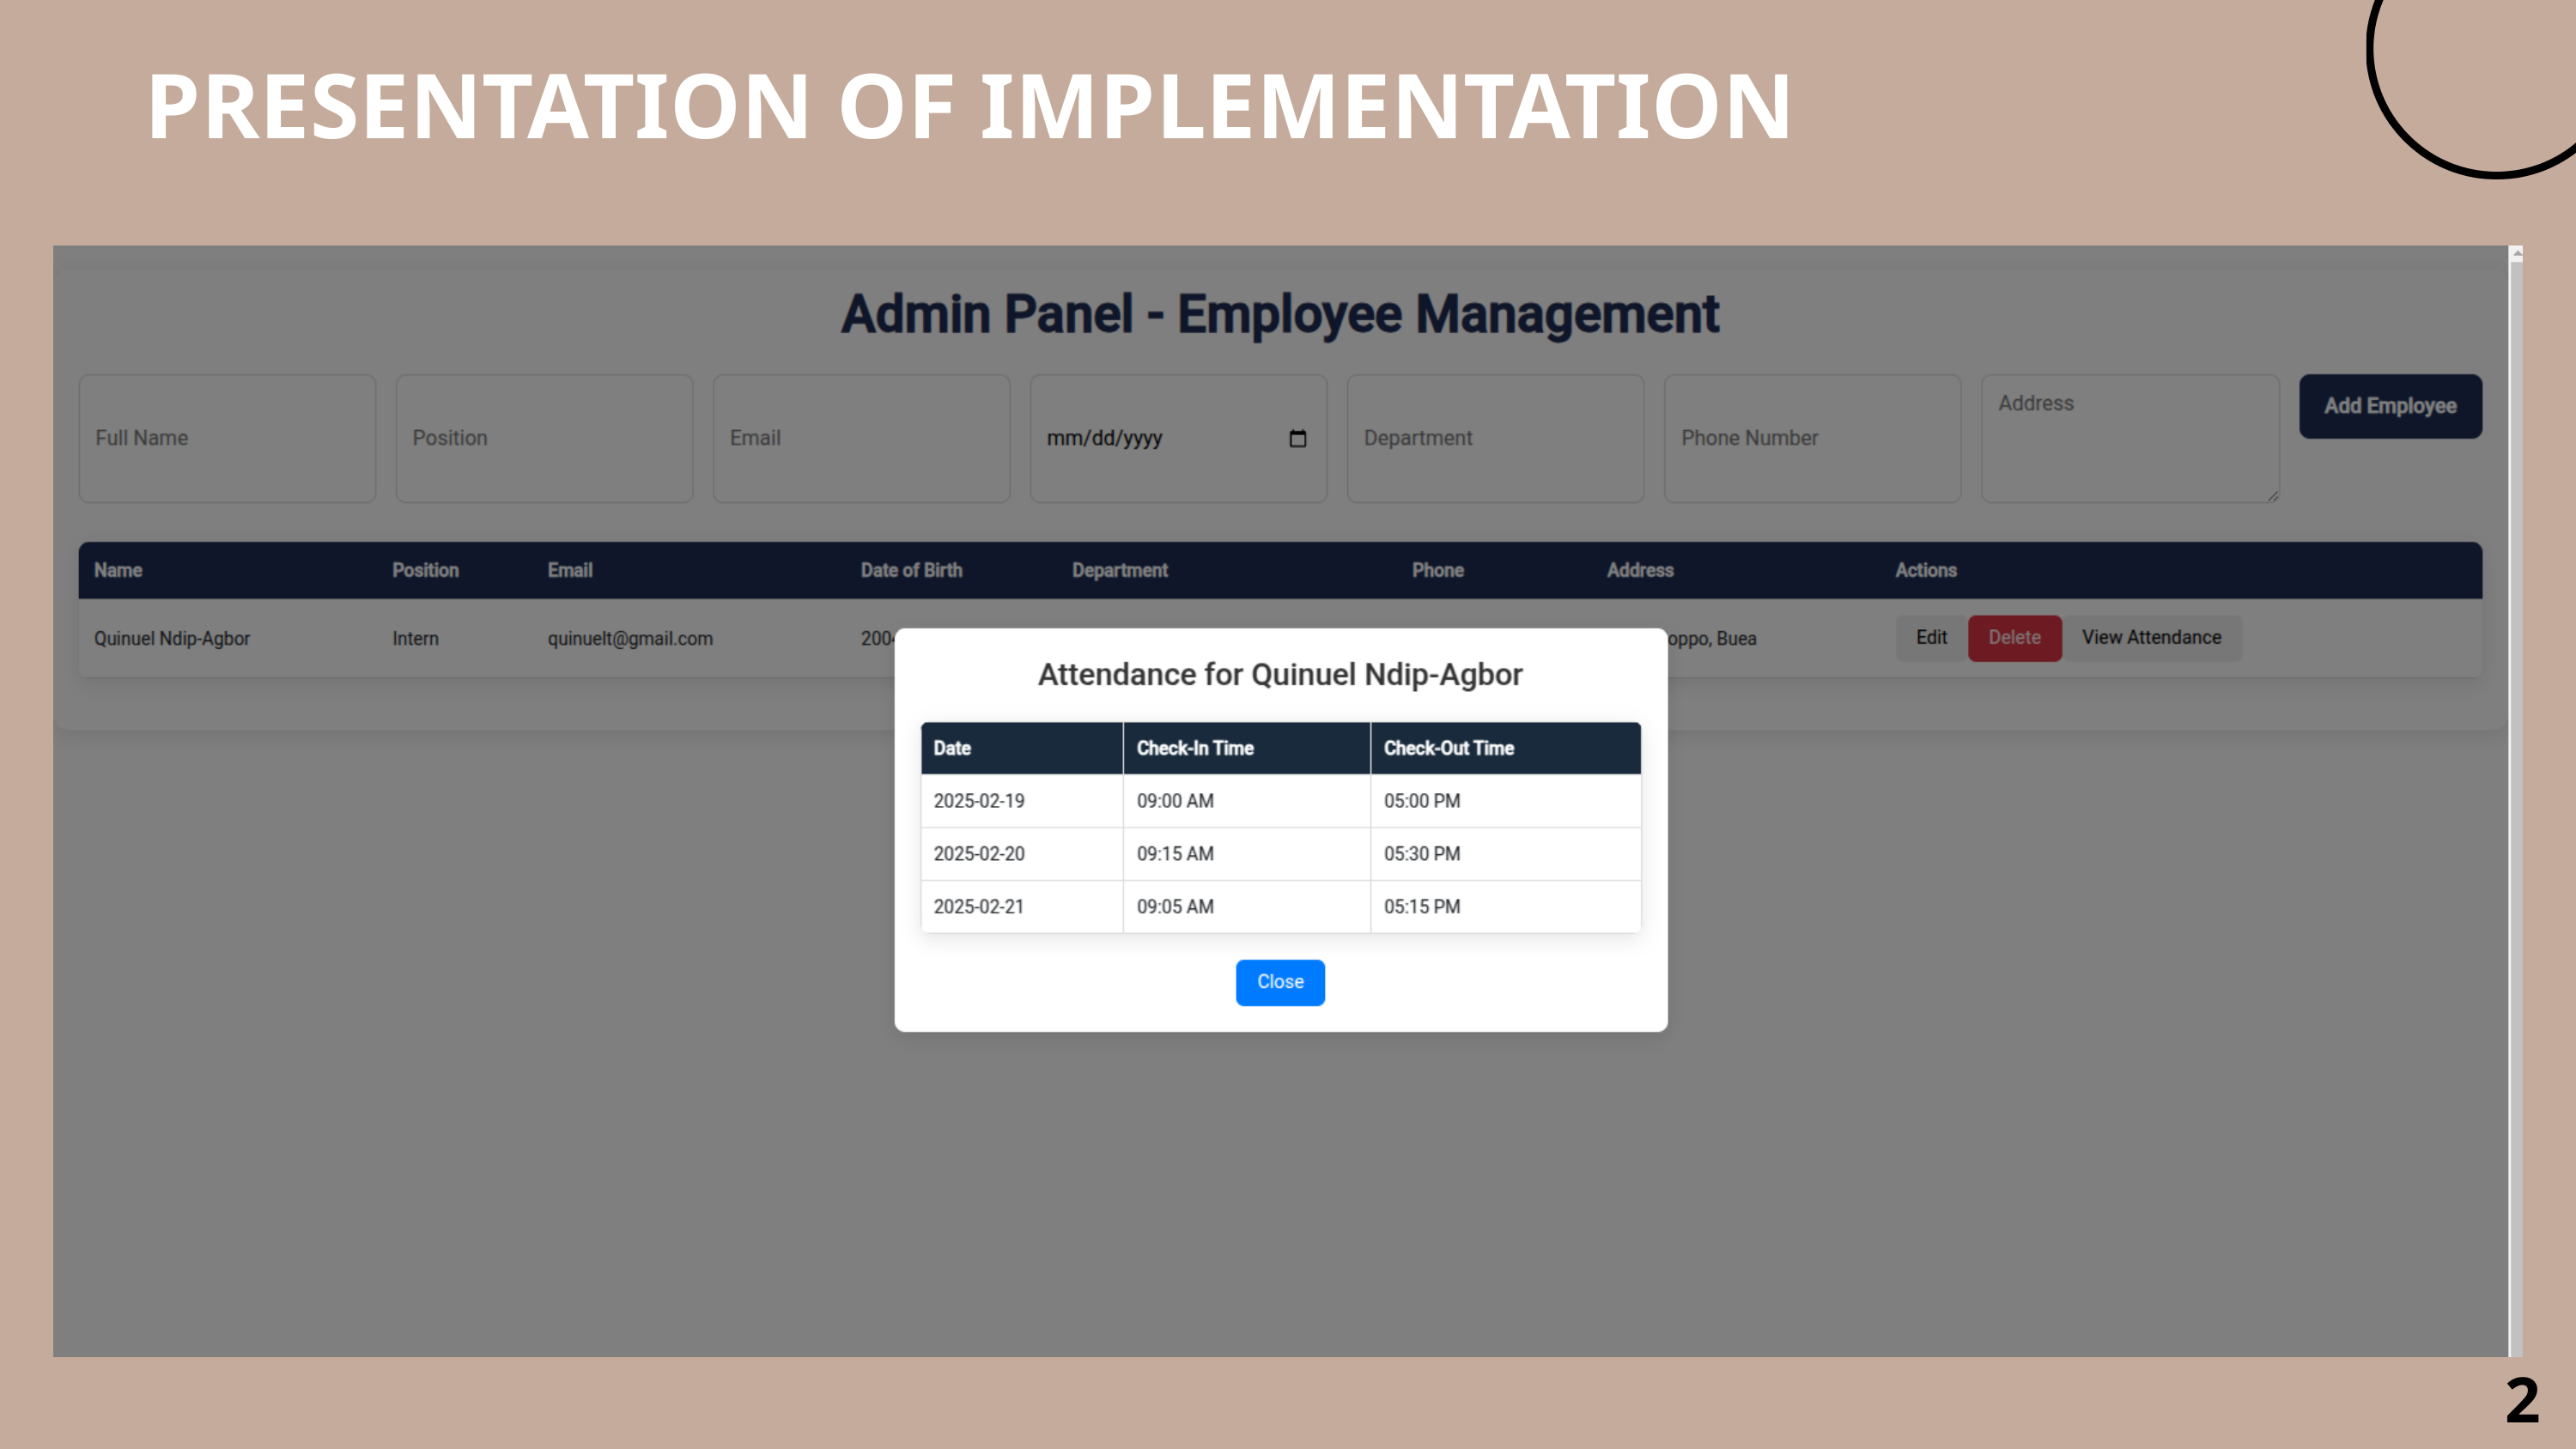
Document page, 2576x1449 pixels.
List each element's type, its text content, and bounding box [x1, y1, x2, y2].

text_box [2366, 0, 2576, 179]
text_box 21 [2493, 1347, 2553, 1449]
text_box PRESENTATION OF IMPLEMENTATION [144, 45, 1907, 157]
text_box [52, 246, 2524, 1358]
